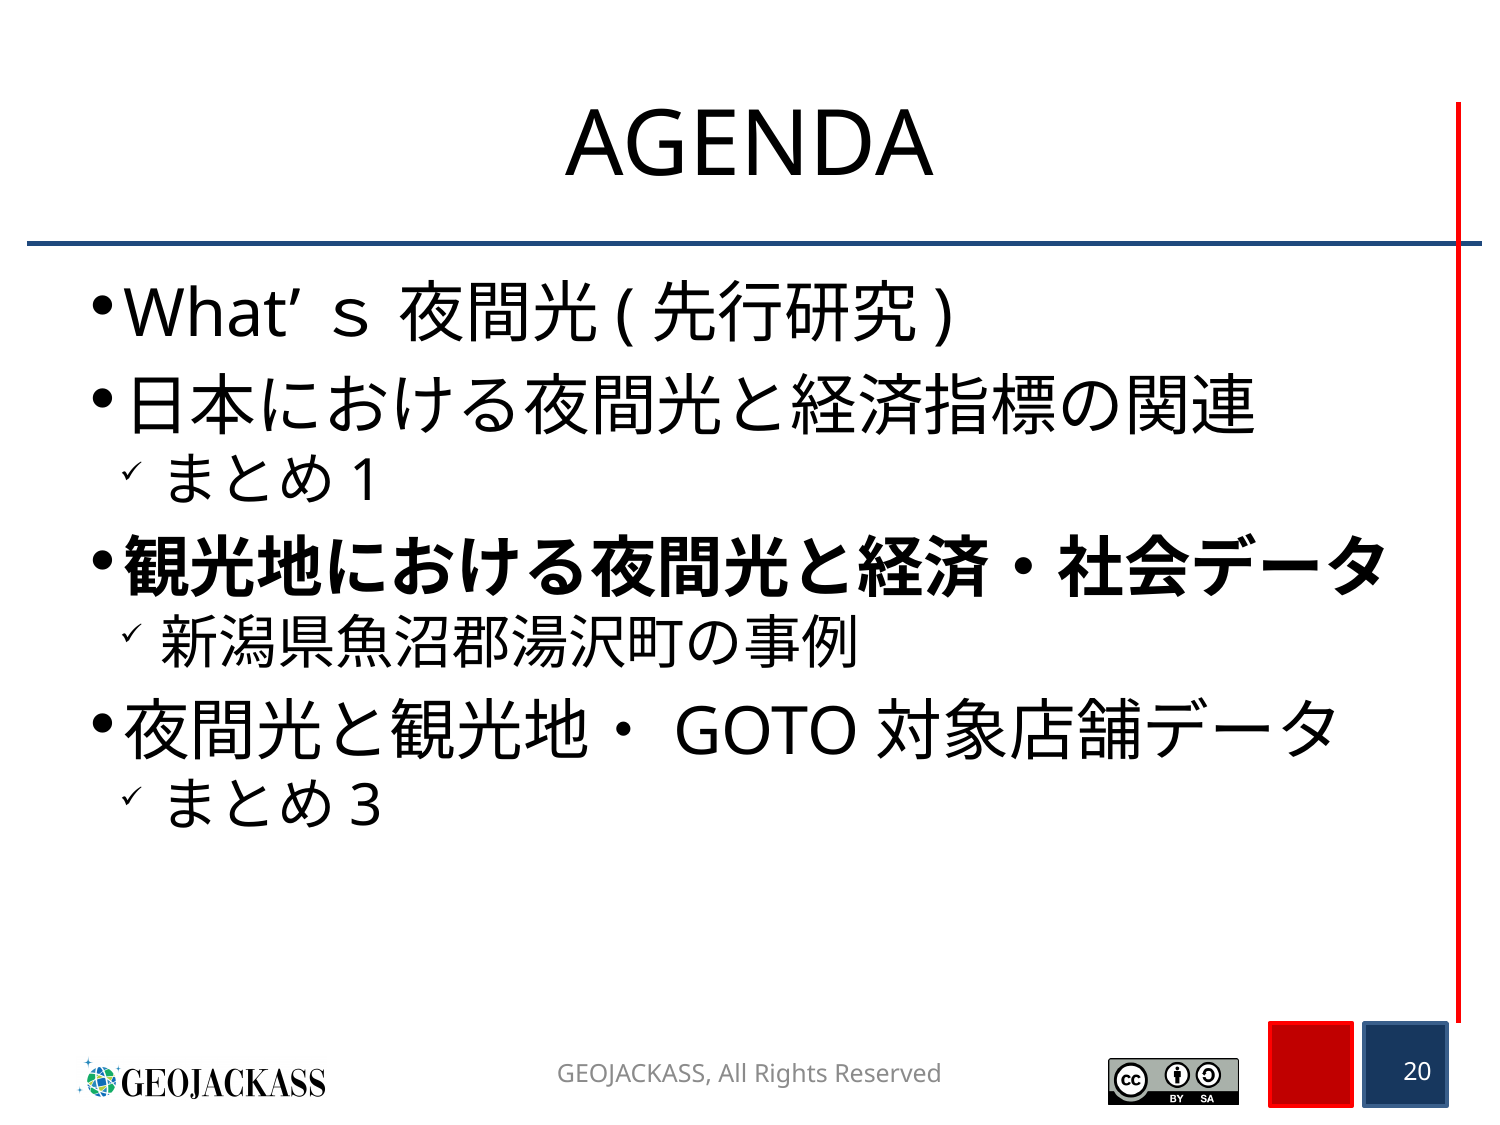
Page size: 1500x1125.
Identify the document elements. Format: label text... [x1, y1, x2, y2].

picture [76, 1056, 327, 1101]
list What’ｓ 夜間光(先行研究) 日本における夜間光と経済指標の関連 まとめ1 観光地における夜間光と経済・社会データ 新潟県魚沼郡湯沢町の事例 夜間光と観光地・GOTO対象店舗データ まとめ3 [75, 262, 1425, 1005]
picture [1108, 1058, 1239, 1105]
title AGENDA [75, 45, 1425, 233]
footer GEOJACKASS, All Rights Reserved [512, 1042, 988, 1103]
